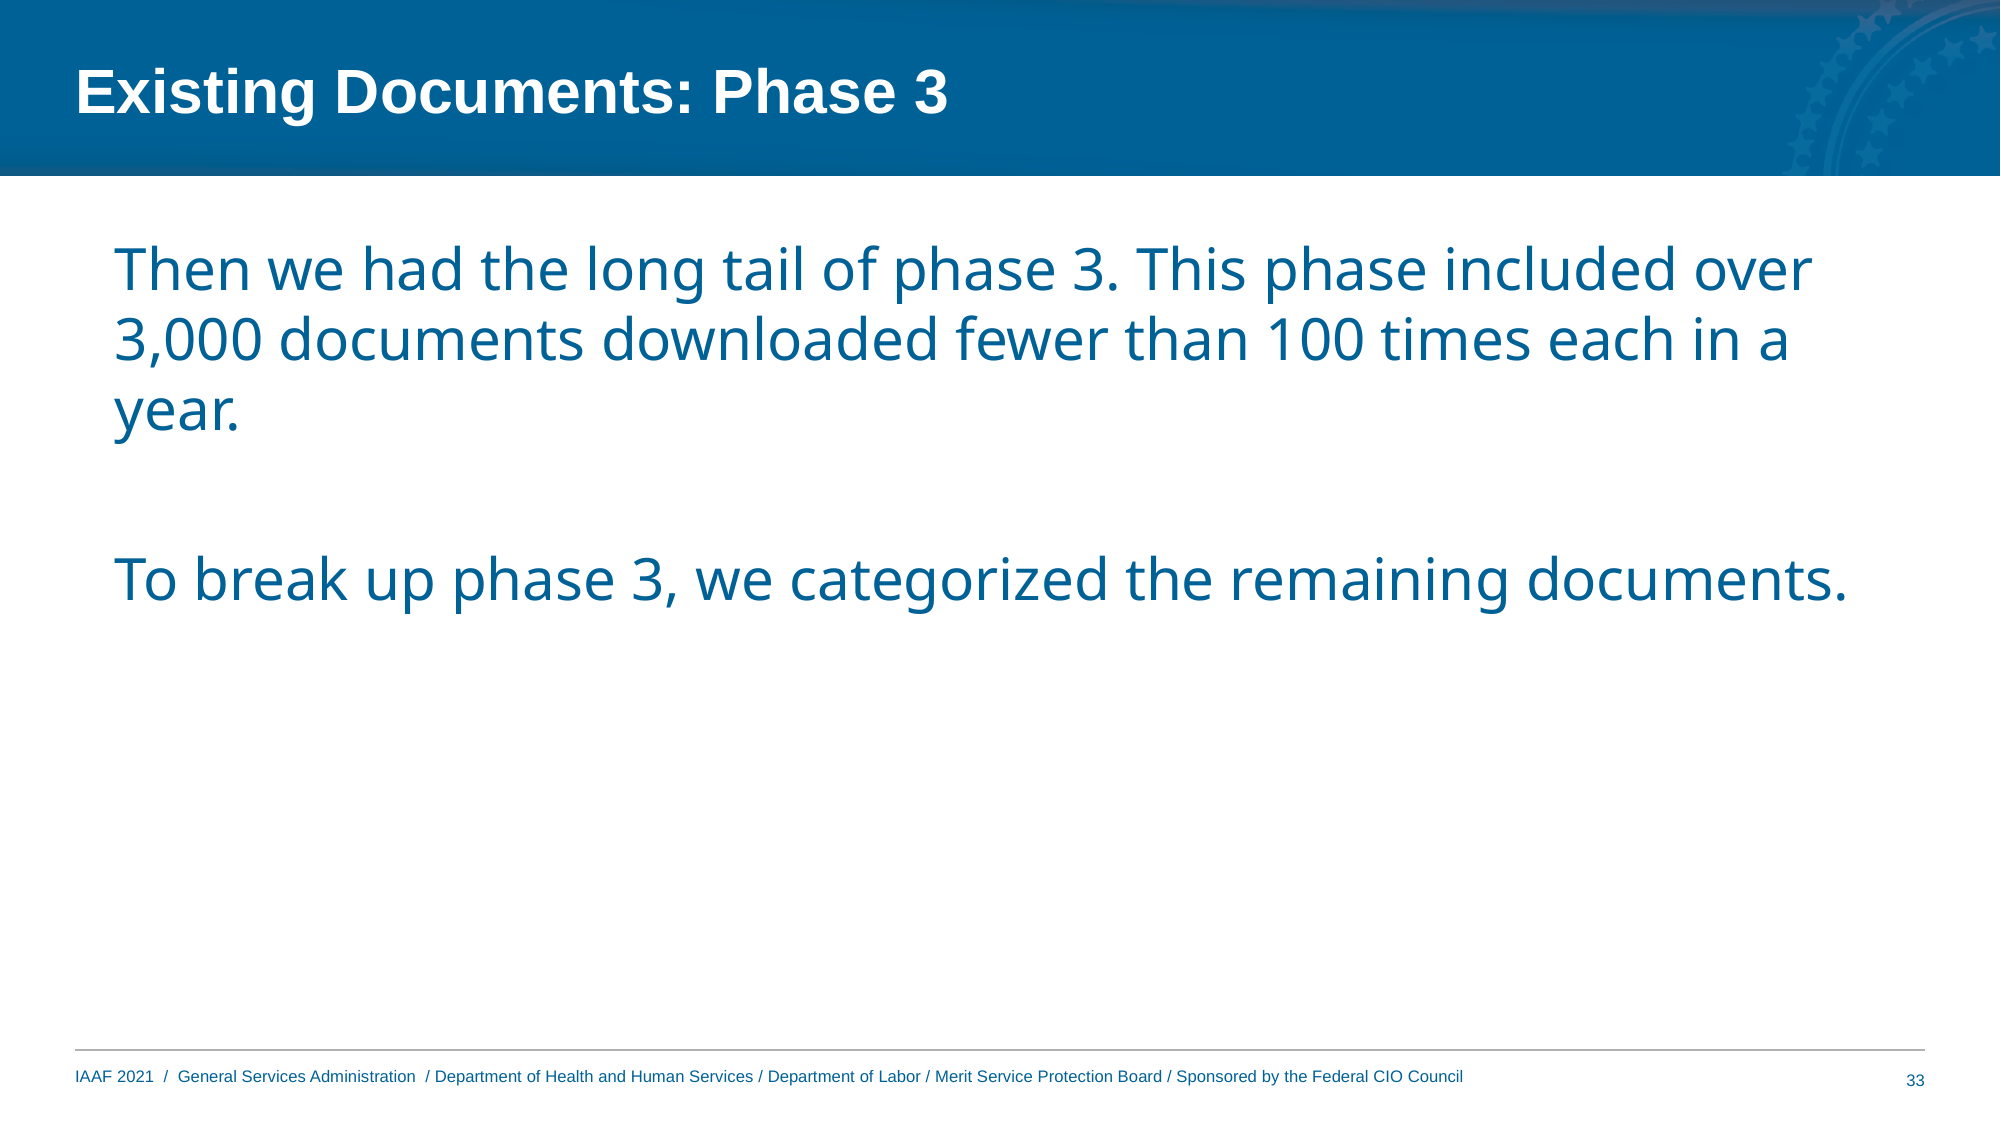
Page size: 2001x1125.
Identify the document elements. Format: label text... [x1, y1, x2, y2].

title Existing Documents: Phase 3 [75, 52, 1800, 128]
picture [0, 0, 2000, 176]
slide_number 33 [1880, 1065, 1925, 1095]
list Then we had the long tail of phase 3. This phase included over 3,000 documents downloaded fewer than 100 times each in a year. To break up phase 3, we categorized the remaining documents. [75, 224, 1925, 1035]
picture [0, 168, 666, 176]
